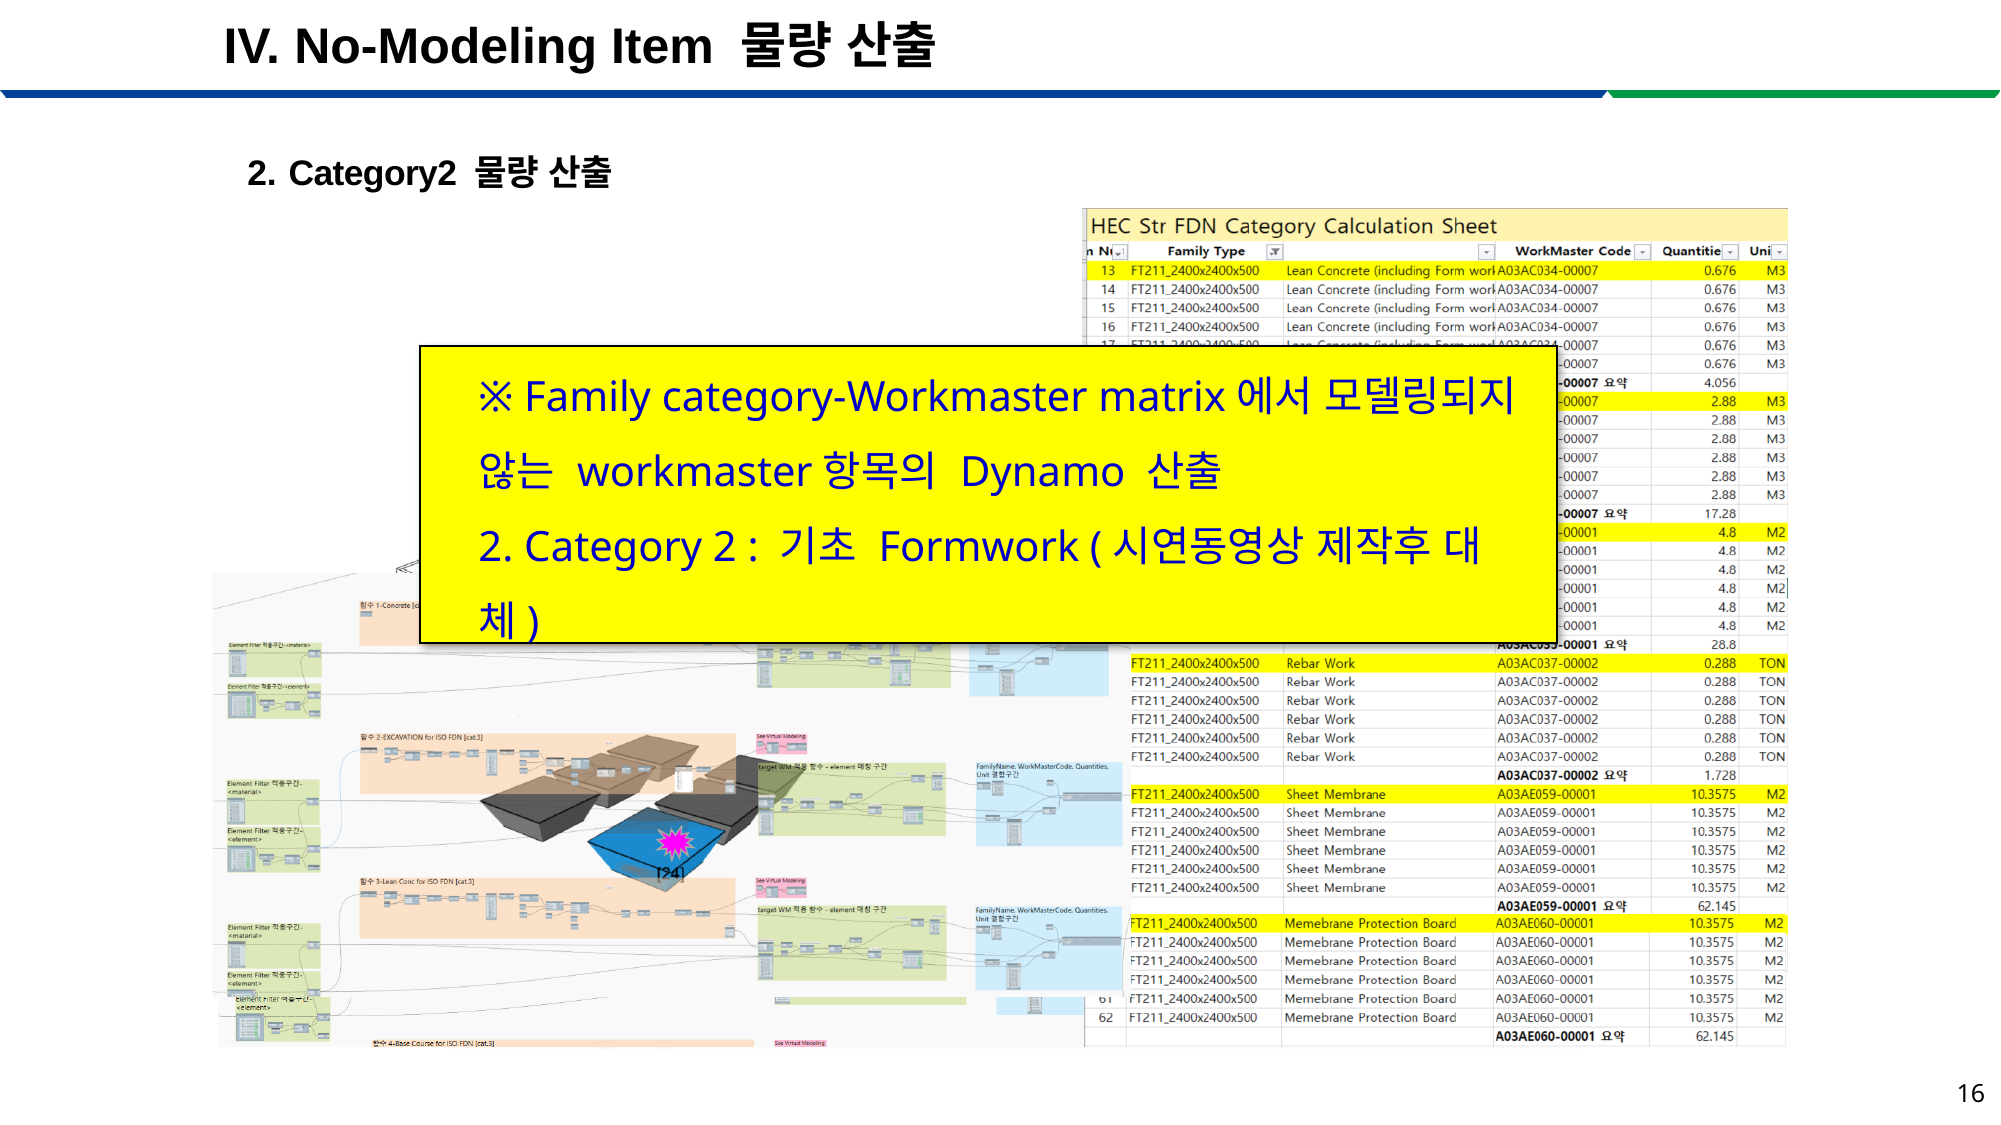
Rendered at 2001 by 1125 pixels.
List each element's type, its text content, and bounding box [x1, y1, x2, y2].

picture [212, 430, 1131, 1047]
title No-Modeling Item 물량 산출 [208, 12, 1768, 93]
picture [0, 90, 2000, 98]
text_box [1082, 208, 1788, 1047]
text_box ※ Family category-Workmaster matrix에서 모델링되지 않는 workmaster항목의 Dynamo 산출 2. Category 2 : 기초 Formwork (시연동영상 제작후 대체) [419, 345, 1082, 573]
list Category2 물량 산출 [232, 125, 1768, 262]
